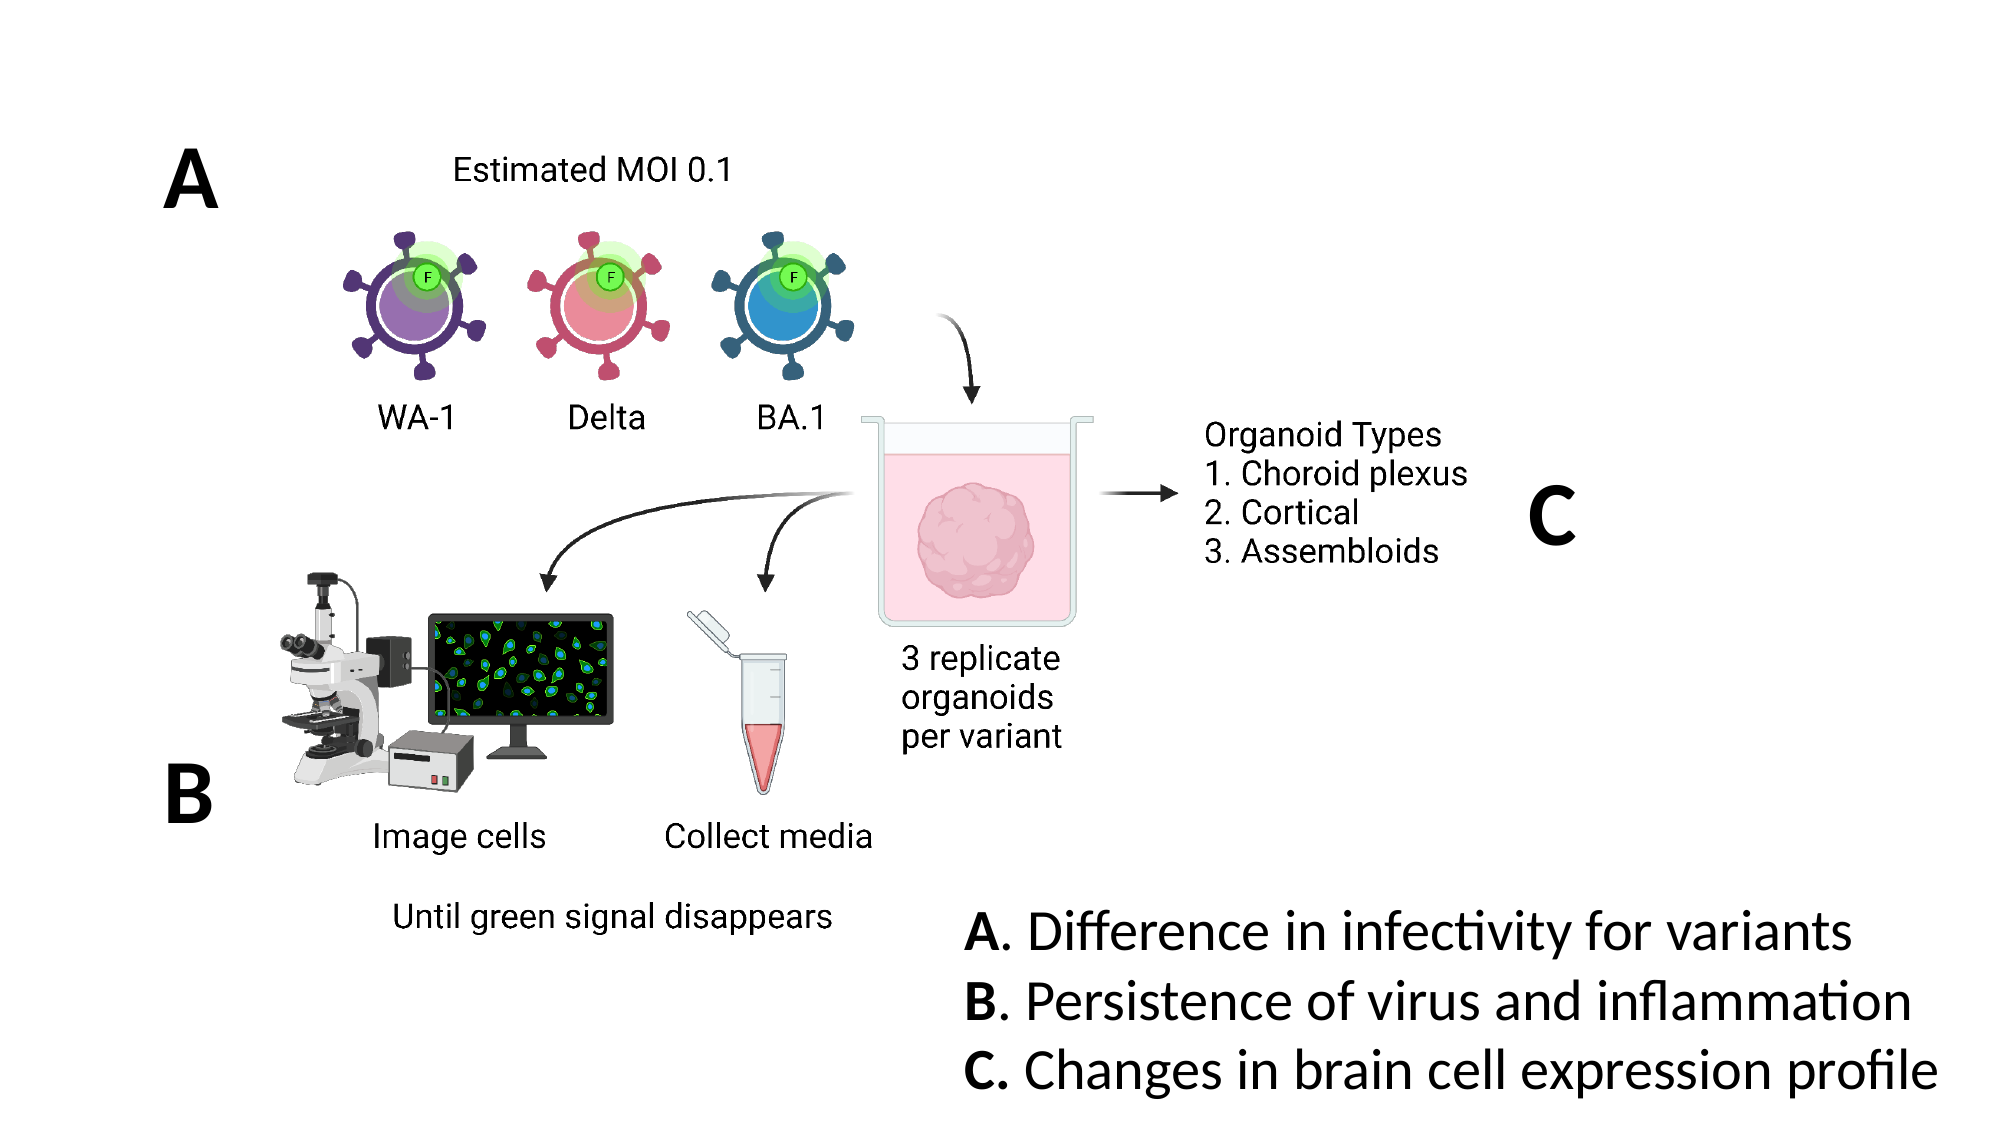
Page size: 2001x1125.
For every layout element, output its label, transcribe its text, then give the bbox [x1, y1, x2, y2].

text_box A. Difference in infectivity for variants B. Persistence of virus and inflammation C. Changes in brain cell expression profile [1811, 884, 2000, 1109]
picture [42, 0, 1811, 1125]
